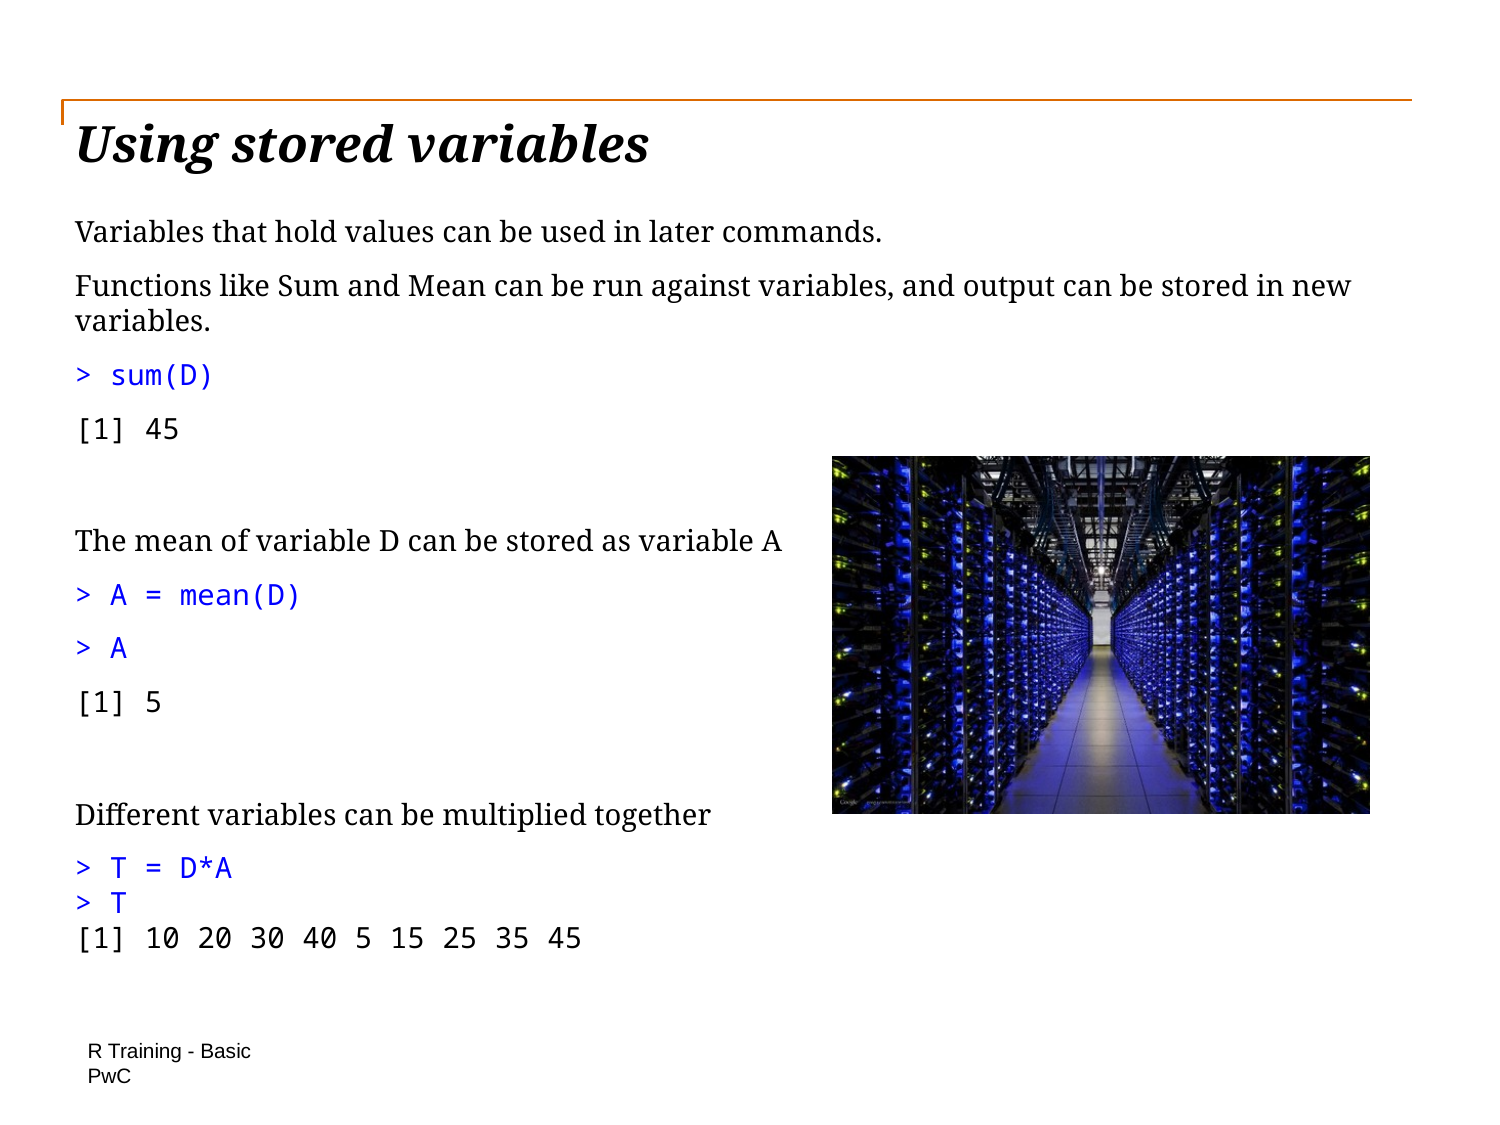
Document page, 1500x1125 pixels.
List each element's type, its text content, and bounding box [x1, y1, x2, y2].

picture [832, 455, 1370, 815]
title Using stored variables [74, 112, 1400, 177]
list Variables that hold values can be used in later commands. Functions like Sum and Mean can be run against variables, and output can be stored in new variables. > sum(D) [1] 45 The mean of variable D can be stored as variable A > A = mean(D) > A [1] 5 Different variables can be multiplied together > T = D*A > T [1] 10 20 30 40 5 15 25 35 45 [74, 213, 1400, 1123]
footer R Training - Basic [87, 1037, 950, 1063]
